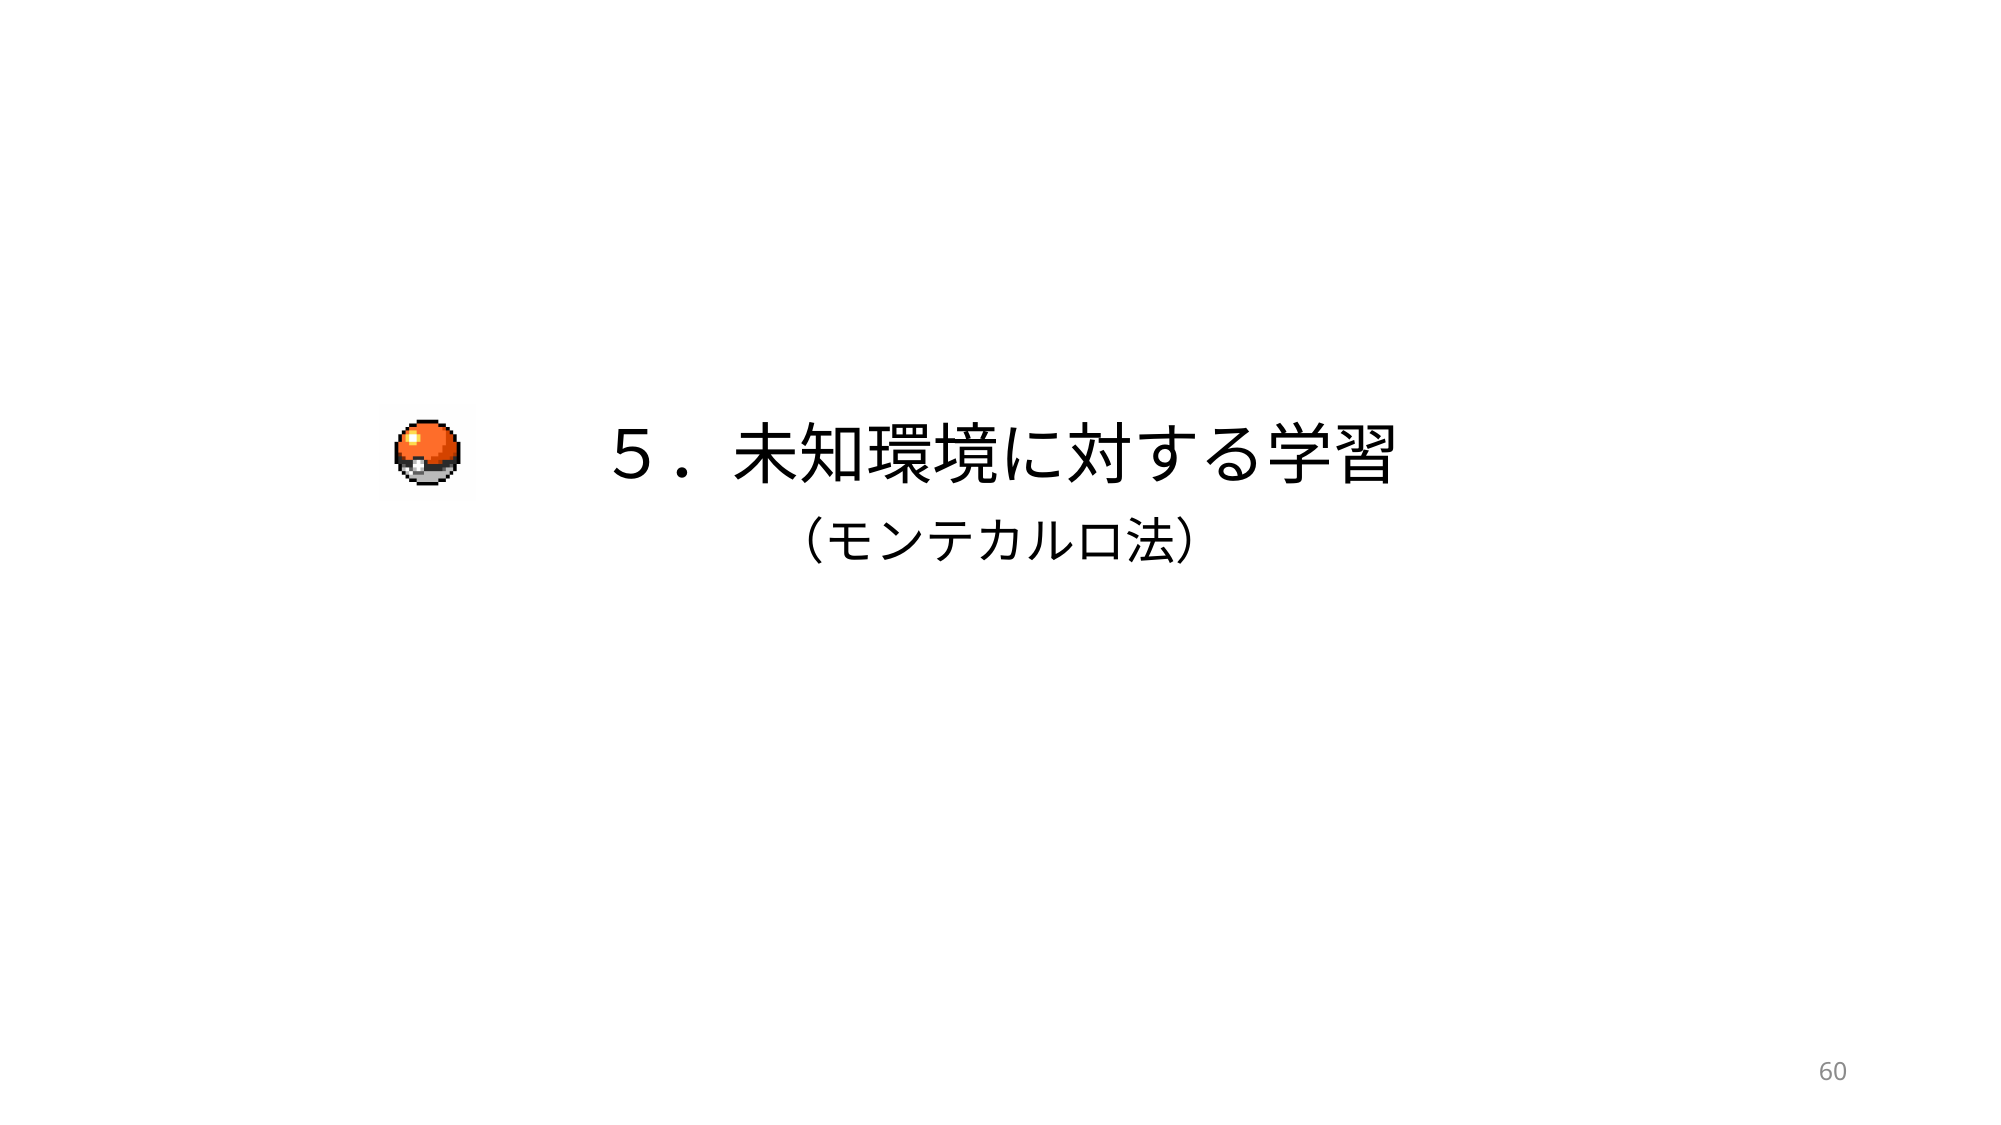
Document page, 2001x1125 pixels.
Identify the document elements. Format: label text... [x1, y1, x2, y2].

picture [379, 404, 476, 501]
slide_number 60 [1412, 1042, 1863, 1103]
text_box （モンテカルロ法） [760, 501, 1240, 577]
text_box ５．未知環境に対する学習 [584, 404, 1416, 500]
